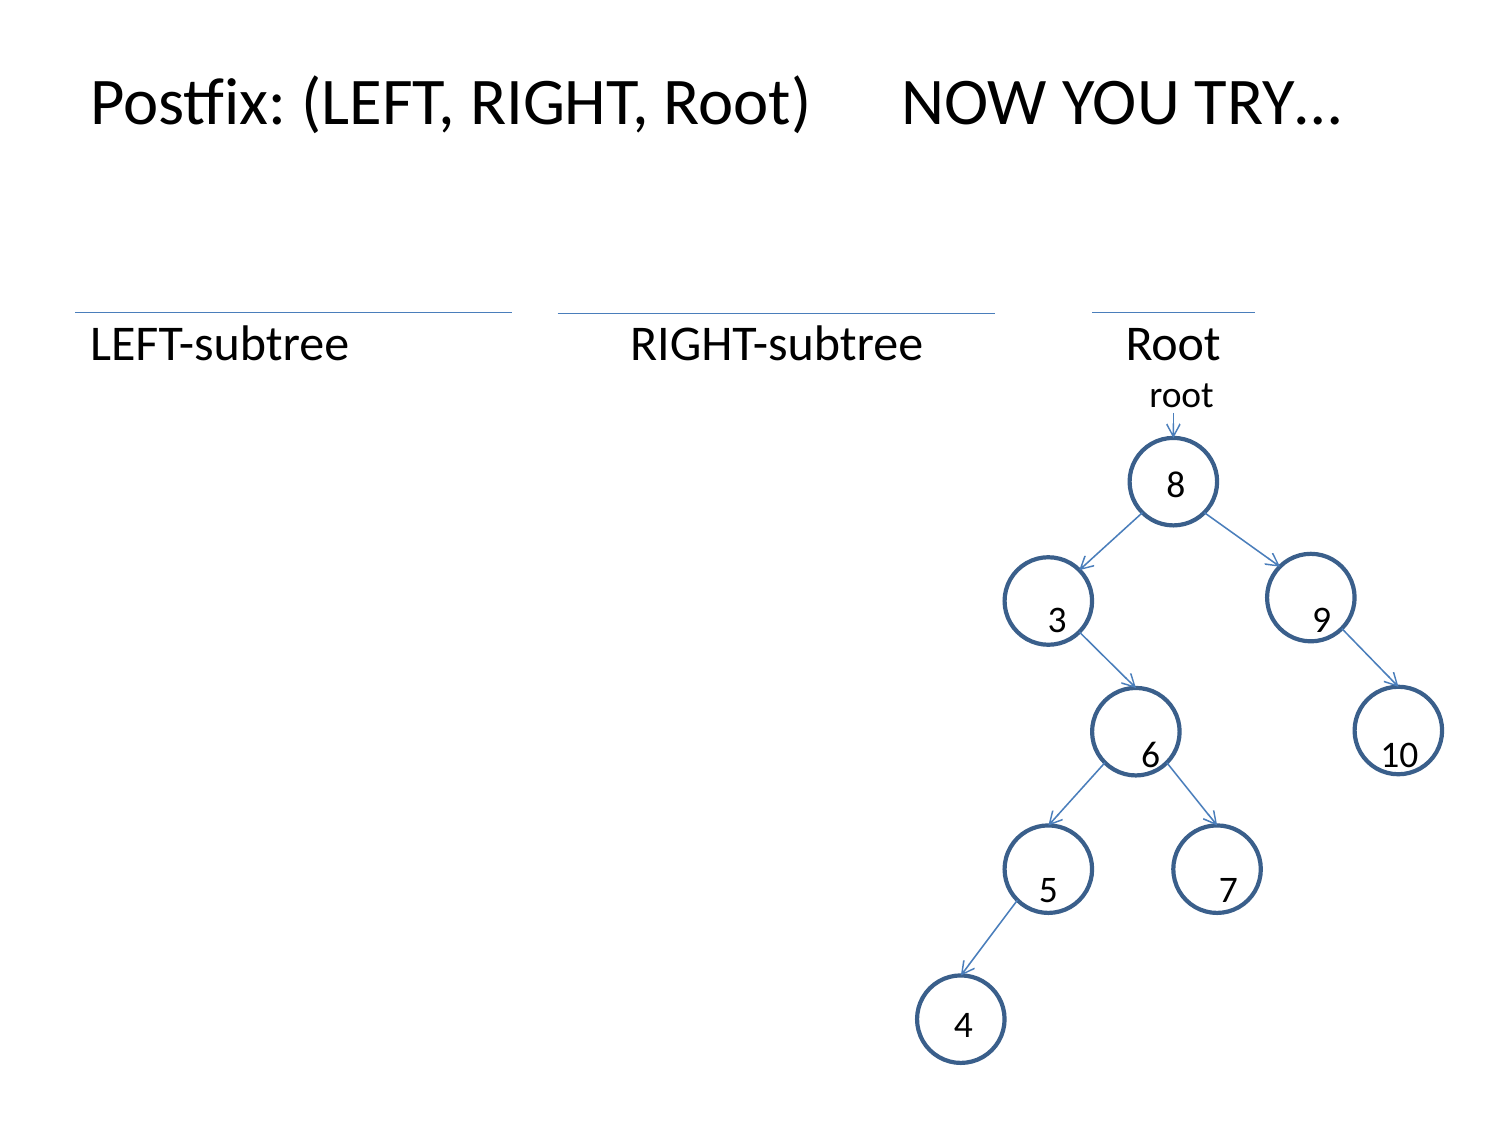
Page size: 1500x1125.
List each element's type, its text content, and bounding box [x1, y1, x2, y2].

list Postfix: (LEFT, RIGHT, Root) NOW YOU TRY… LEFT-subtree RIGHT-subtree Root [75, 50, 1475, 413]
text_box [1048, 762, 1106, 826]
text_box root 8 3 9 6 10 5 7 4 [888, 362, 1434, 1052]
text_box [928, 1052, 993, 1066]
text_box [1079, 512, 1143, 571]
text_box [1434, 701, 1445, 760]
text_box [1341, 628, 1399, 688]
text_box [1204, 512, 1281, 567]
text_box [960, 899, 1018, 976]
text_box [1079, 631, 1137, 689]
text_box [1166, 762, 1218, 826]
